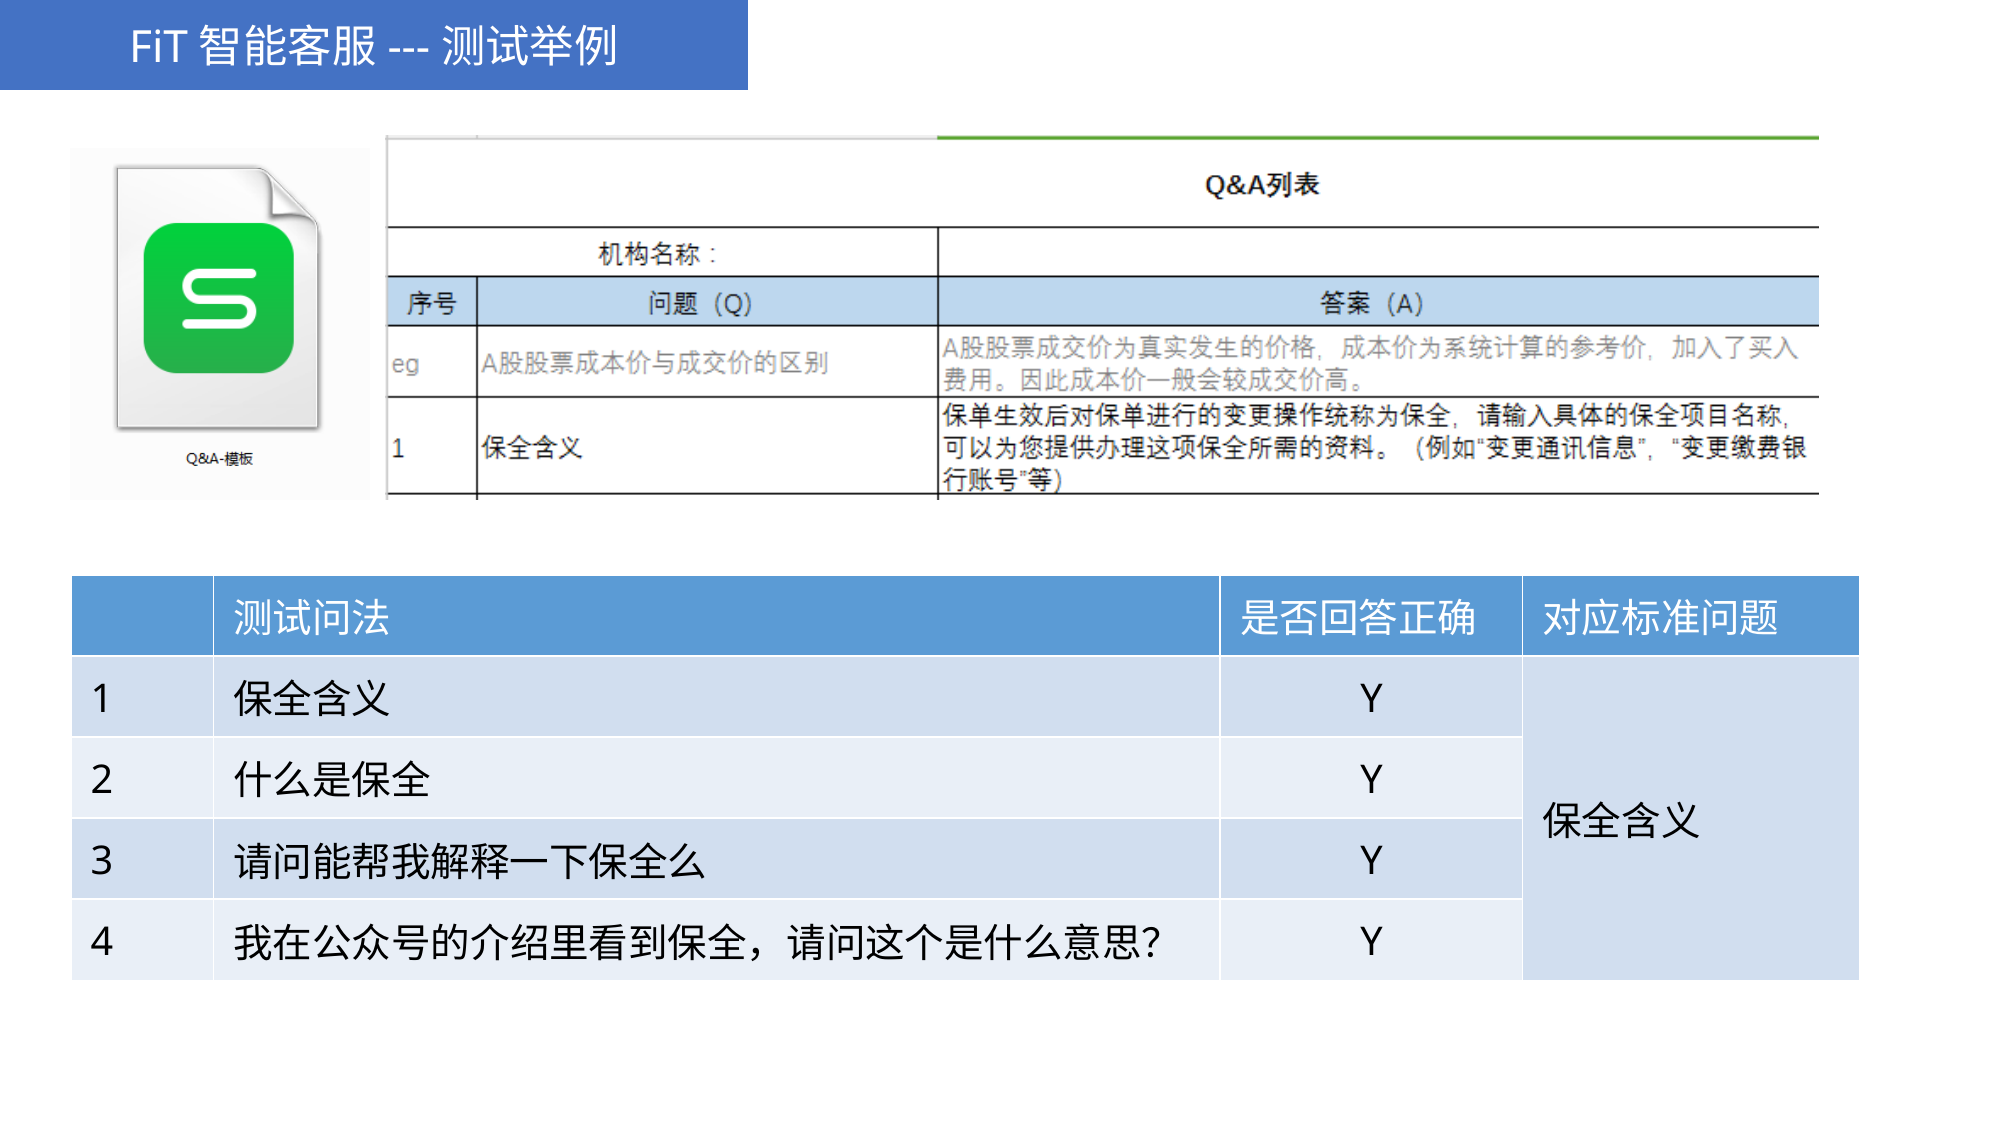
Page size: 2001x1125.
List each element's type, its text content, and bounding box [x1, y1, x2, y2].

table_header [72, 576, 213, 655]
picture [70, 148, 370, 500]
table_header 对应标准问题 [1523, 576, 1859, 655]
picture [385, 135, 1819, 500]
table_cell 3 [72, 819, 213, 898]
text_box FiT智能客服---测试举例 [0, 0, 749, 91]
table_cell 请问能帮我解释一下保全么 [214, 819, 1219, 898]
table_header 是否回答正确 [1221, 576, 1522, 655]
table_cell Y [1221, 819, 1522, 898]
table_cell 保全含义 [1523, 657, 1859, 980]
table_cell 4 [72, 900, 213, 980]
table_cell Y [1221, 657, 1522, 736]
table_cell Y [1221, 900, 1522, 980]
table_cell 什么是保全 [214, 738, 1219, 817]
table_header 测试问法 [214, 576, 1219, 655]
table_cell 2 [72, 738, 213, 817]
table_cell Y [1221, 738, 1522, 817]
table_cell 1 [72, 657, 213, 736]
table_cell 我在公众号的介绍里看到保全，请问这个是什么意思？ [214, 900, 1219, 980]
table_cell 保全含义 [214, 657, 1219, 736]
